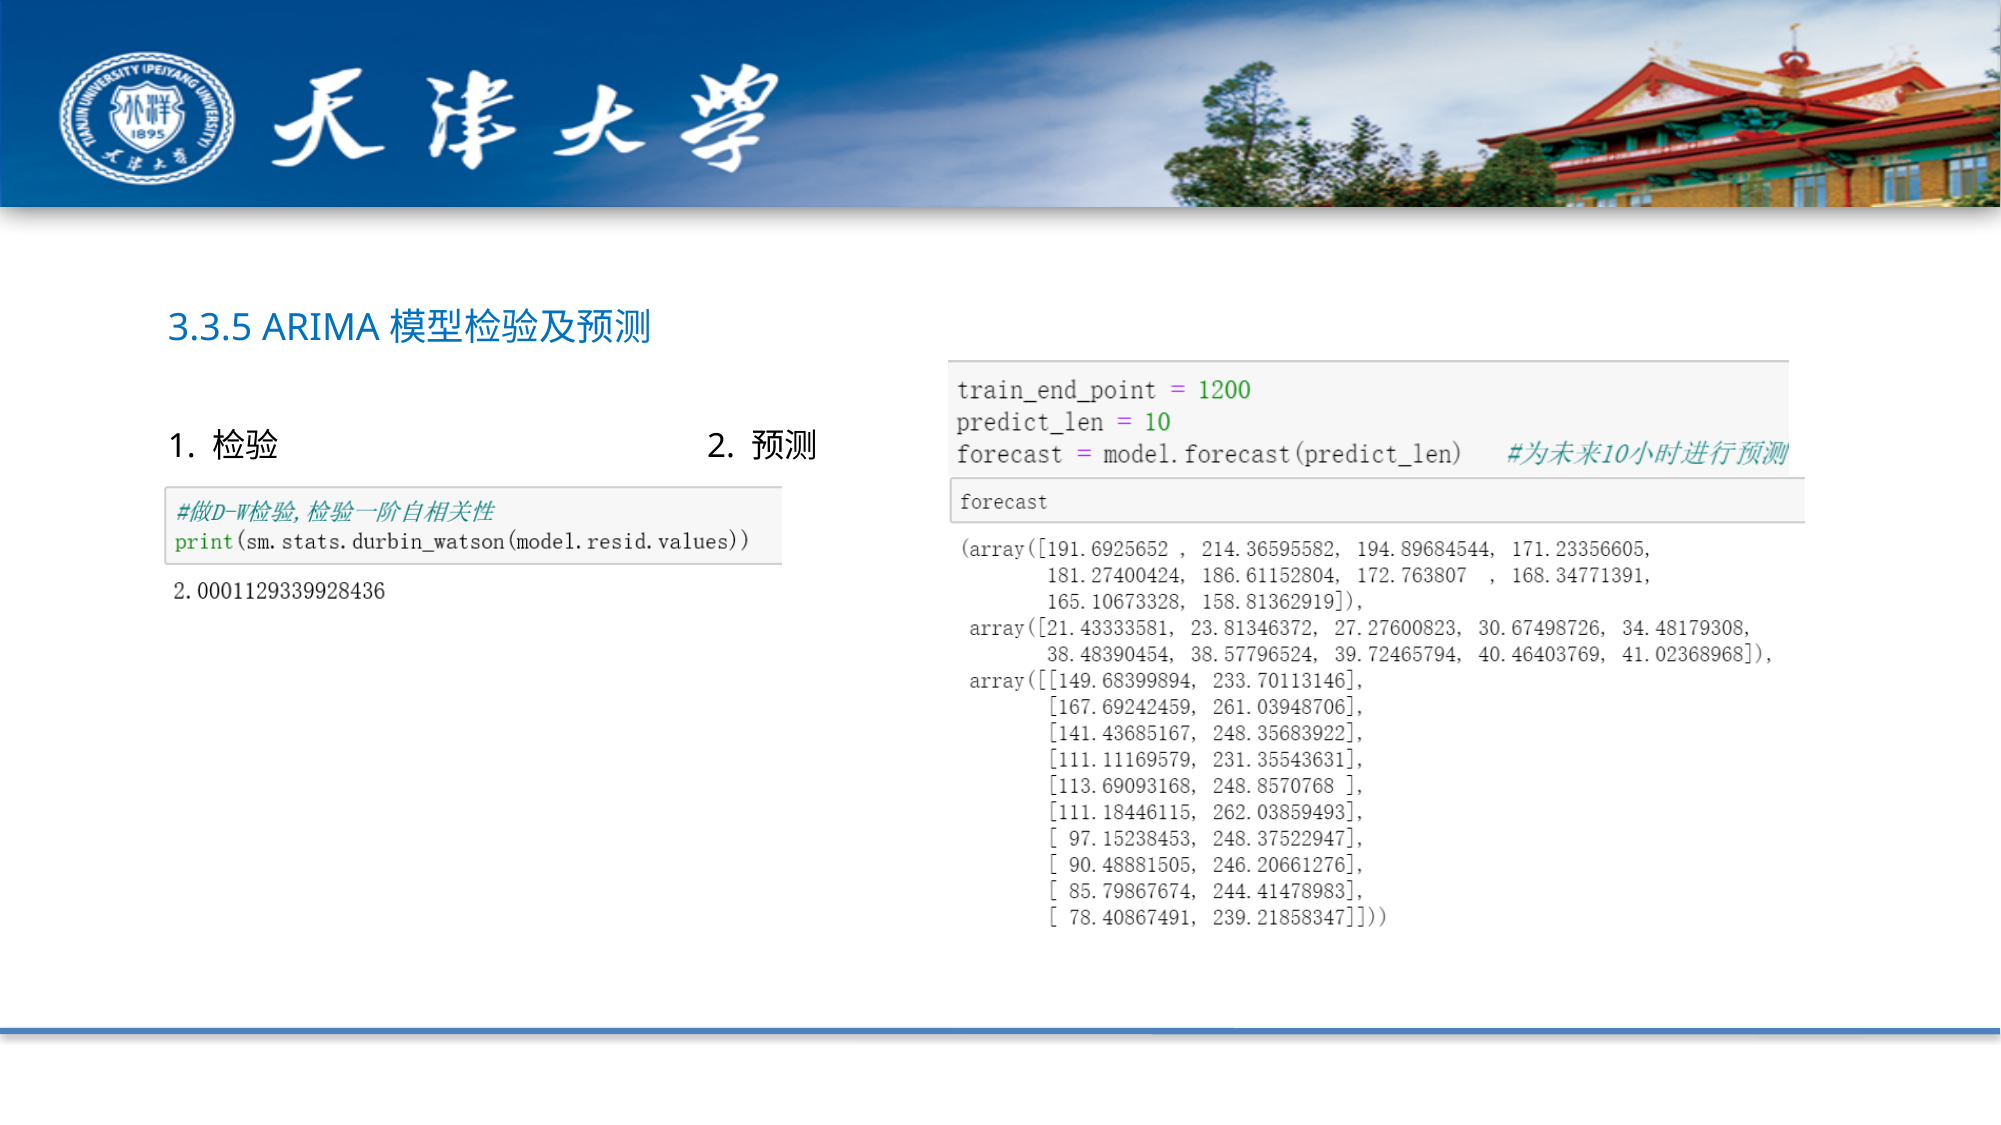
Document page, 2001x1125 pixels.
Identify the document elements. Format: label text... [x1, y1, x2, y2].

picture [153, 477, 783, 614]
picture [0, 0, 2000, 207]
picture [937, 360, 1805, 954]
list 3.3.5 ARIMA模型检验及预测 1. 检验 2. 预测 [78, 253, 1898, 954]
